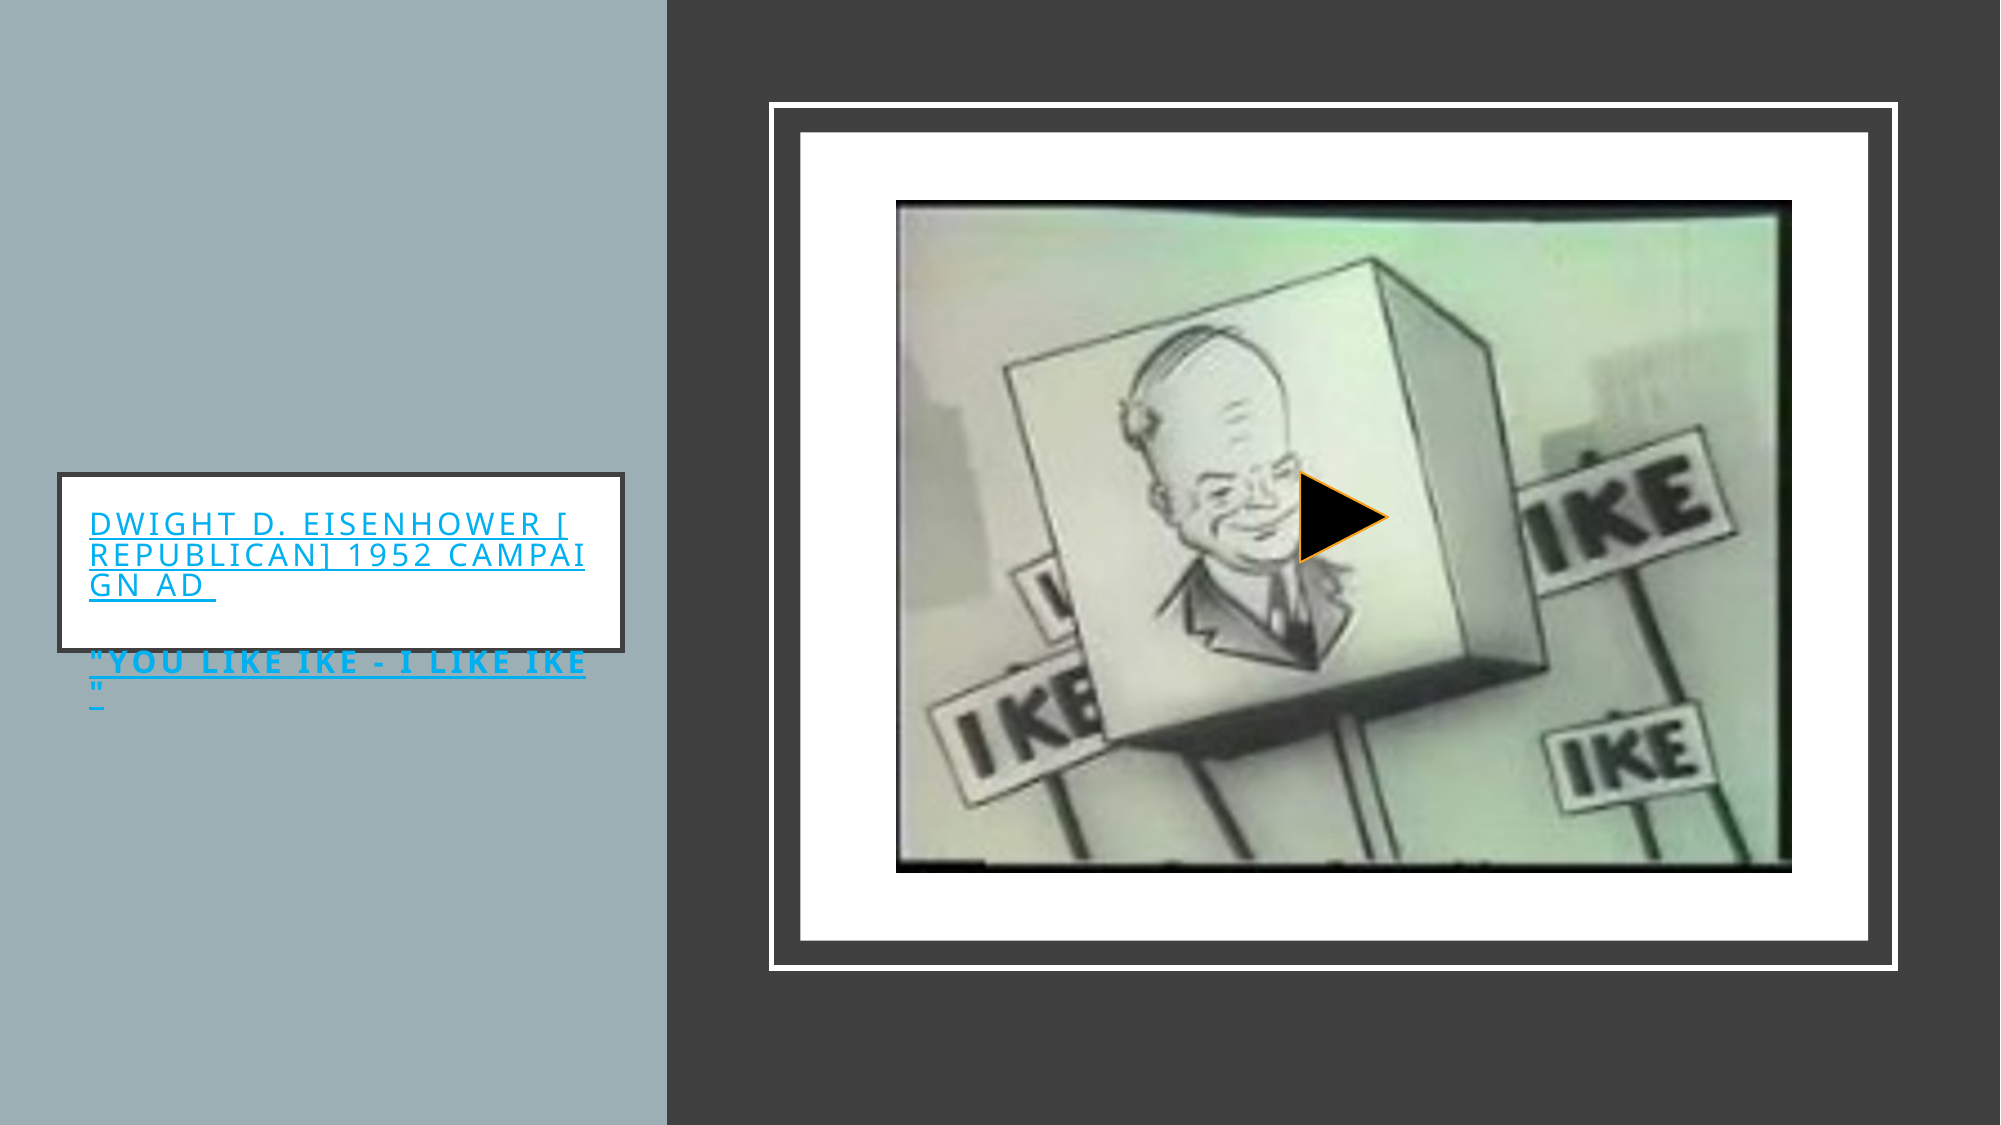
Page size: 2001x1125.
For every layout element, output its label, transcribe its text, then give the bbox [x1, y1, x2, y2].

text_box [771, 104, 1896, 969]
text_box [0, 0, 668, 1125]
title Dwight D. Eisenhower [Republican] 1952 Campaign Ad "You Like Ike - I Like Ike" [57, 472, 625, 653]
picture [896, 200, 1792, 873]
text_box [799, 131, 1869, 942]
